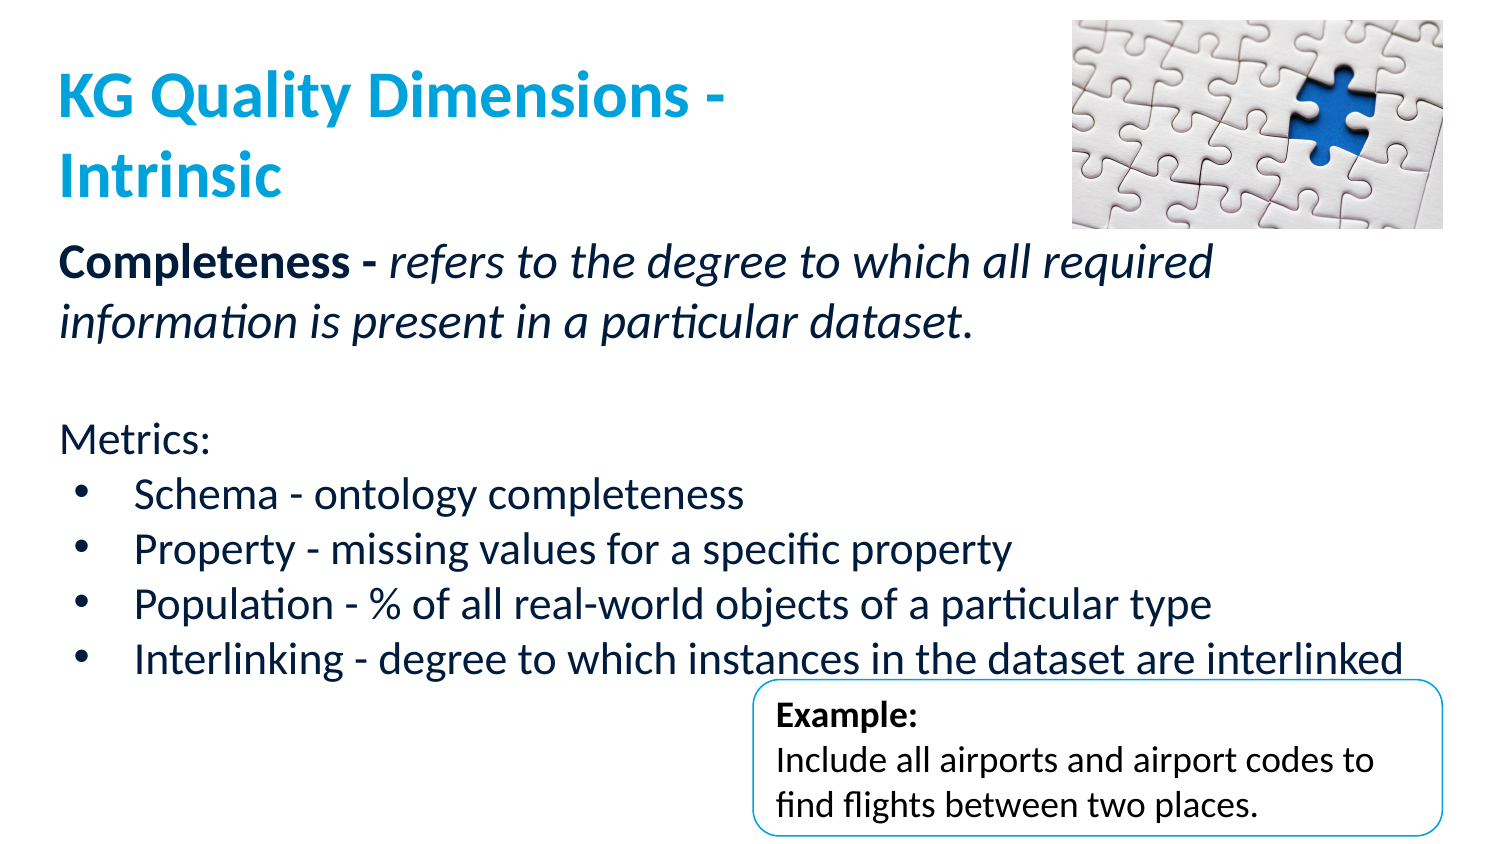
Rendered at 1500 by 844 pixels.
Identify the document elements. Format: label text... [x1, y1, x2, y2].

list Completeness - refers to the degree to which all required information is present in a particular dataset. Metrics: Schema - ontology completeness Property - missing values for a specific property Population - % of all real-world objects of a particular type Interlinking - degree to which instances in the dataset are interlinked [59, 228, 1425, 776]
text_box Example: Include all airports and airport codes to find flights between two places. [753, 679, 1443, 836]
picture [1072, 20, 1443, 229]
title KG Quality Dimensions - Intrinsic [59, 50, 1067, 144]
